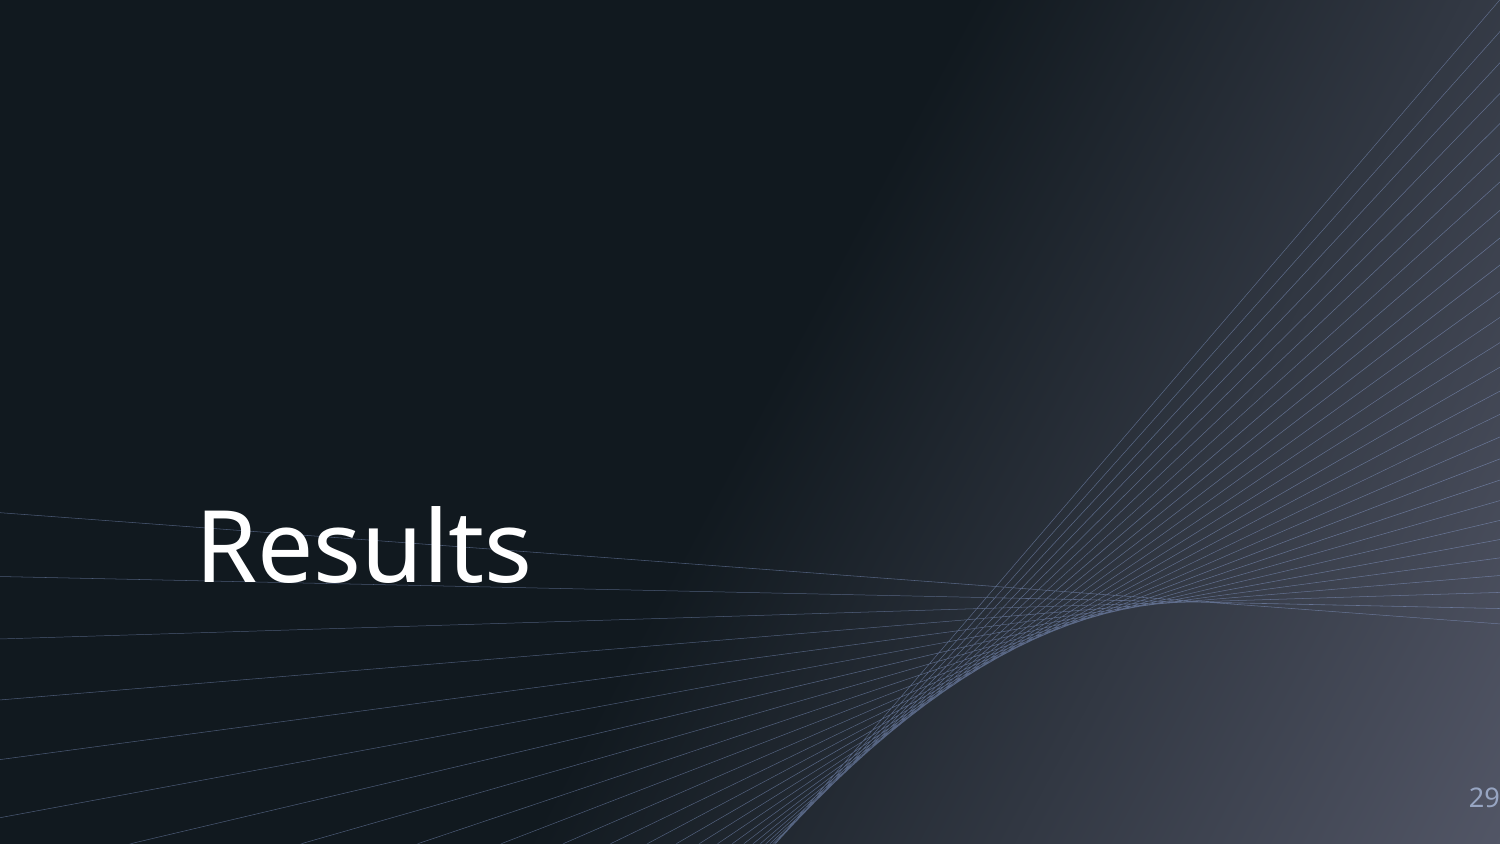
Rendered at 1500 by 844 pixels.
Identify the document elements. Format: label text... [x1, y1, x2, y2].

slide_number 29 [1409, 766, 1500, 832]
title Results [195, 390, 1305, 605]
